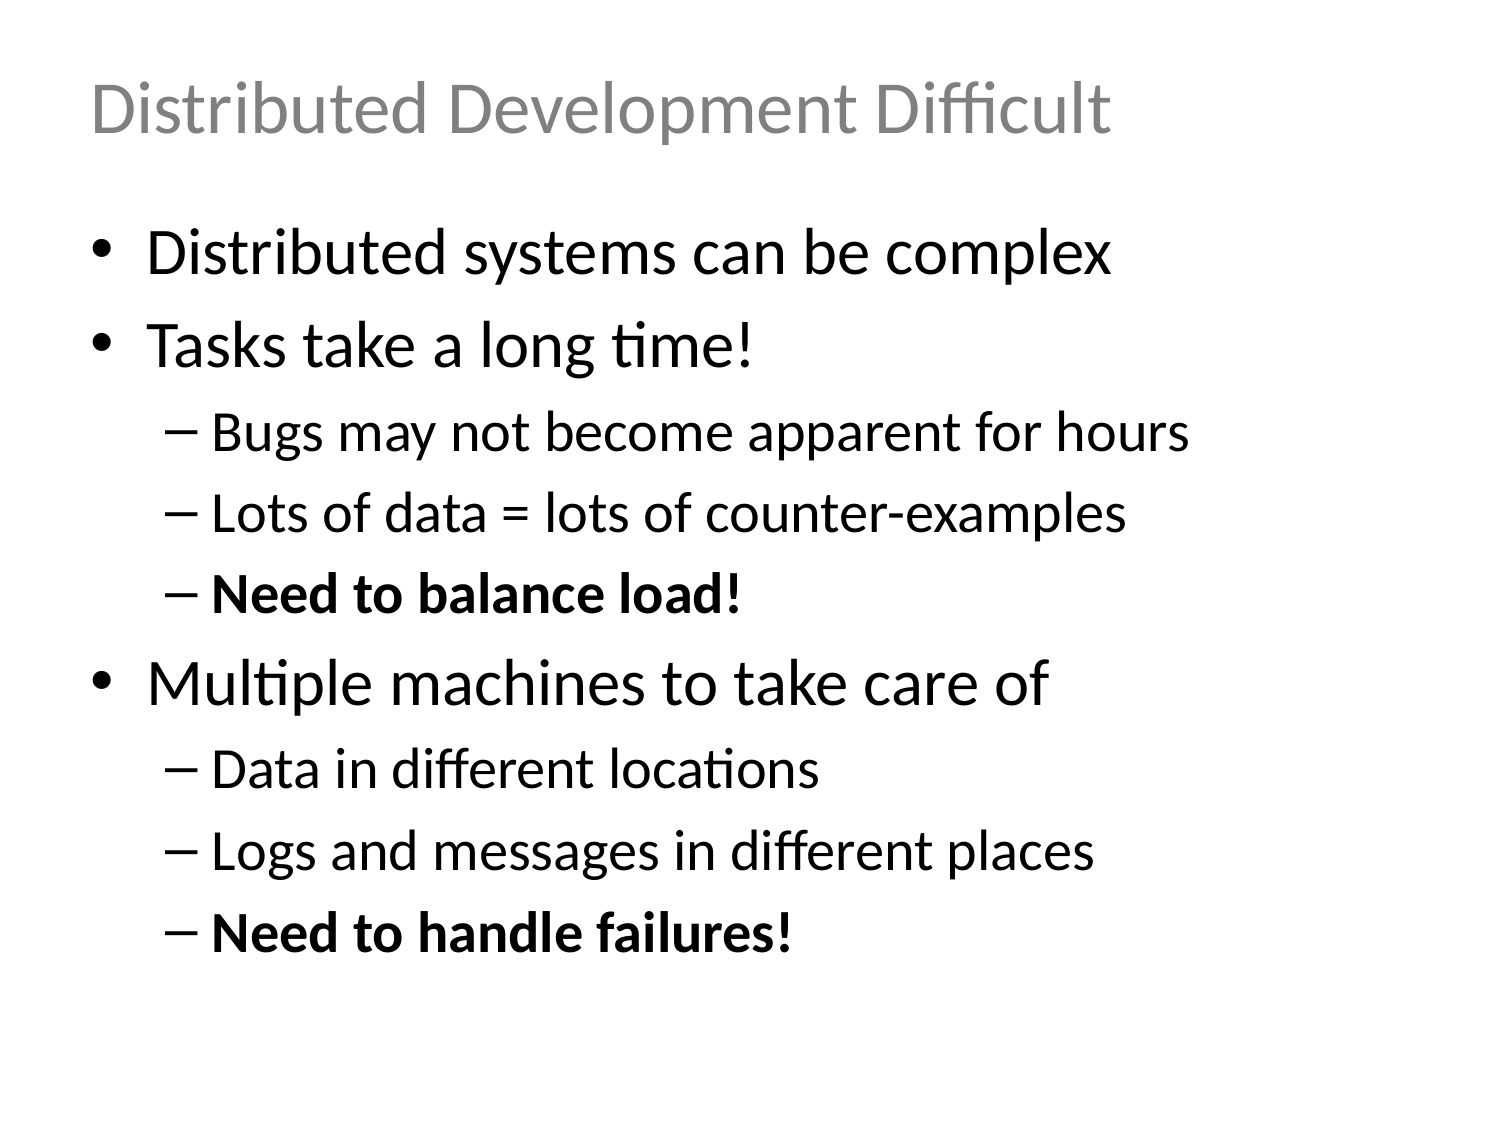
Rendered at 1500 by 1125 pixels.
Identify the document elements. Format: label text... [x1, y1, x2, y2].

title Distributed Development Difficult [75, 45, 1425, 163]
list Distributed systems can be complex Tasks take a long time! Bugs may not become apparent for hours Lots of data = lots of counter-examples Need to balance load! Multiple machines to take care of Data in different locations Logs and messages in different places Need to handle failures! [75, 200, 1425, 1005]
